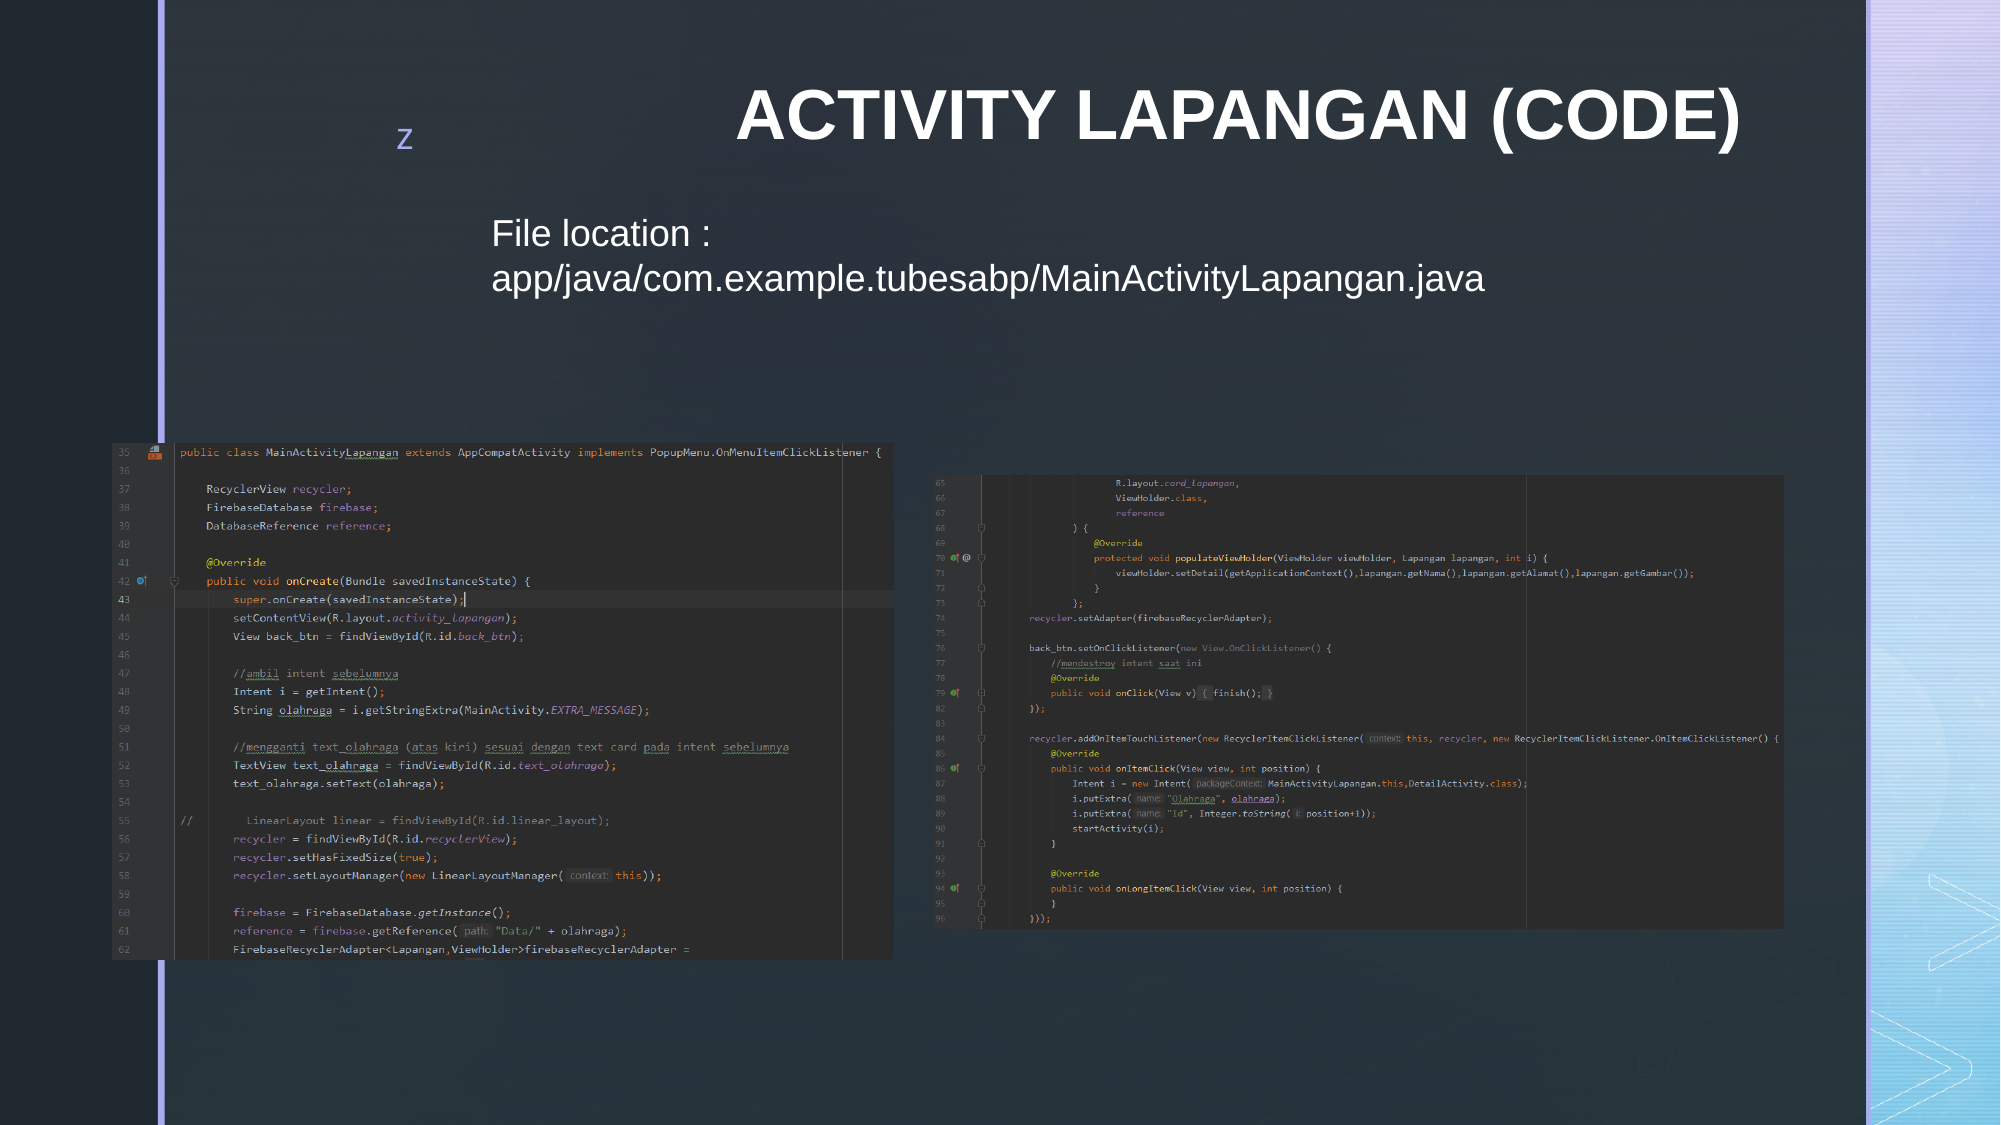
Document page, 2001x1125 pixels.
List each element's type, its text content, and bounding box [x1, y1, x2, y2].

picture [1871, 0, 2001, 1125]
picture [934, 474, 1785, 930]
picture [112, 443, 895, 961]
title ACTIVITY LAPANGAN (CODE) [629, 70, 1758, 186]
text_box File location : app/java/com.example.tubesabp/MainActivityLapangan.java [476, 201, 1514, 307]
